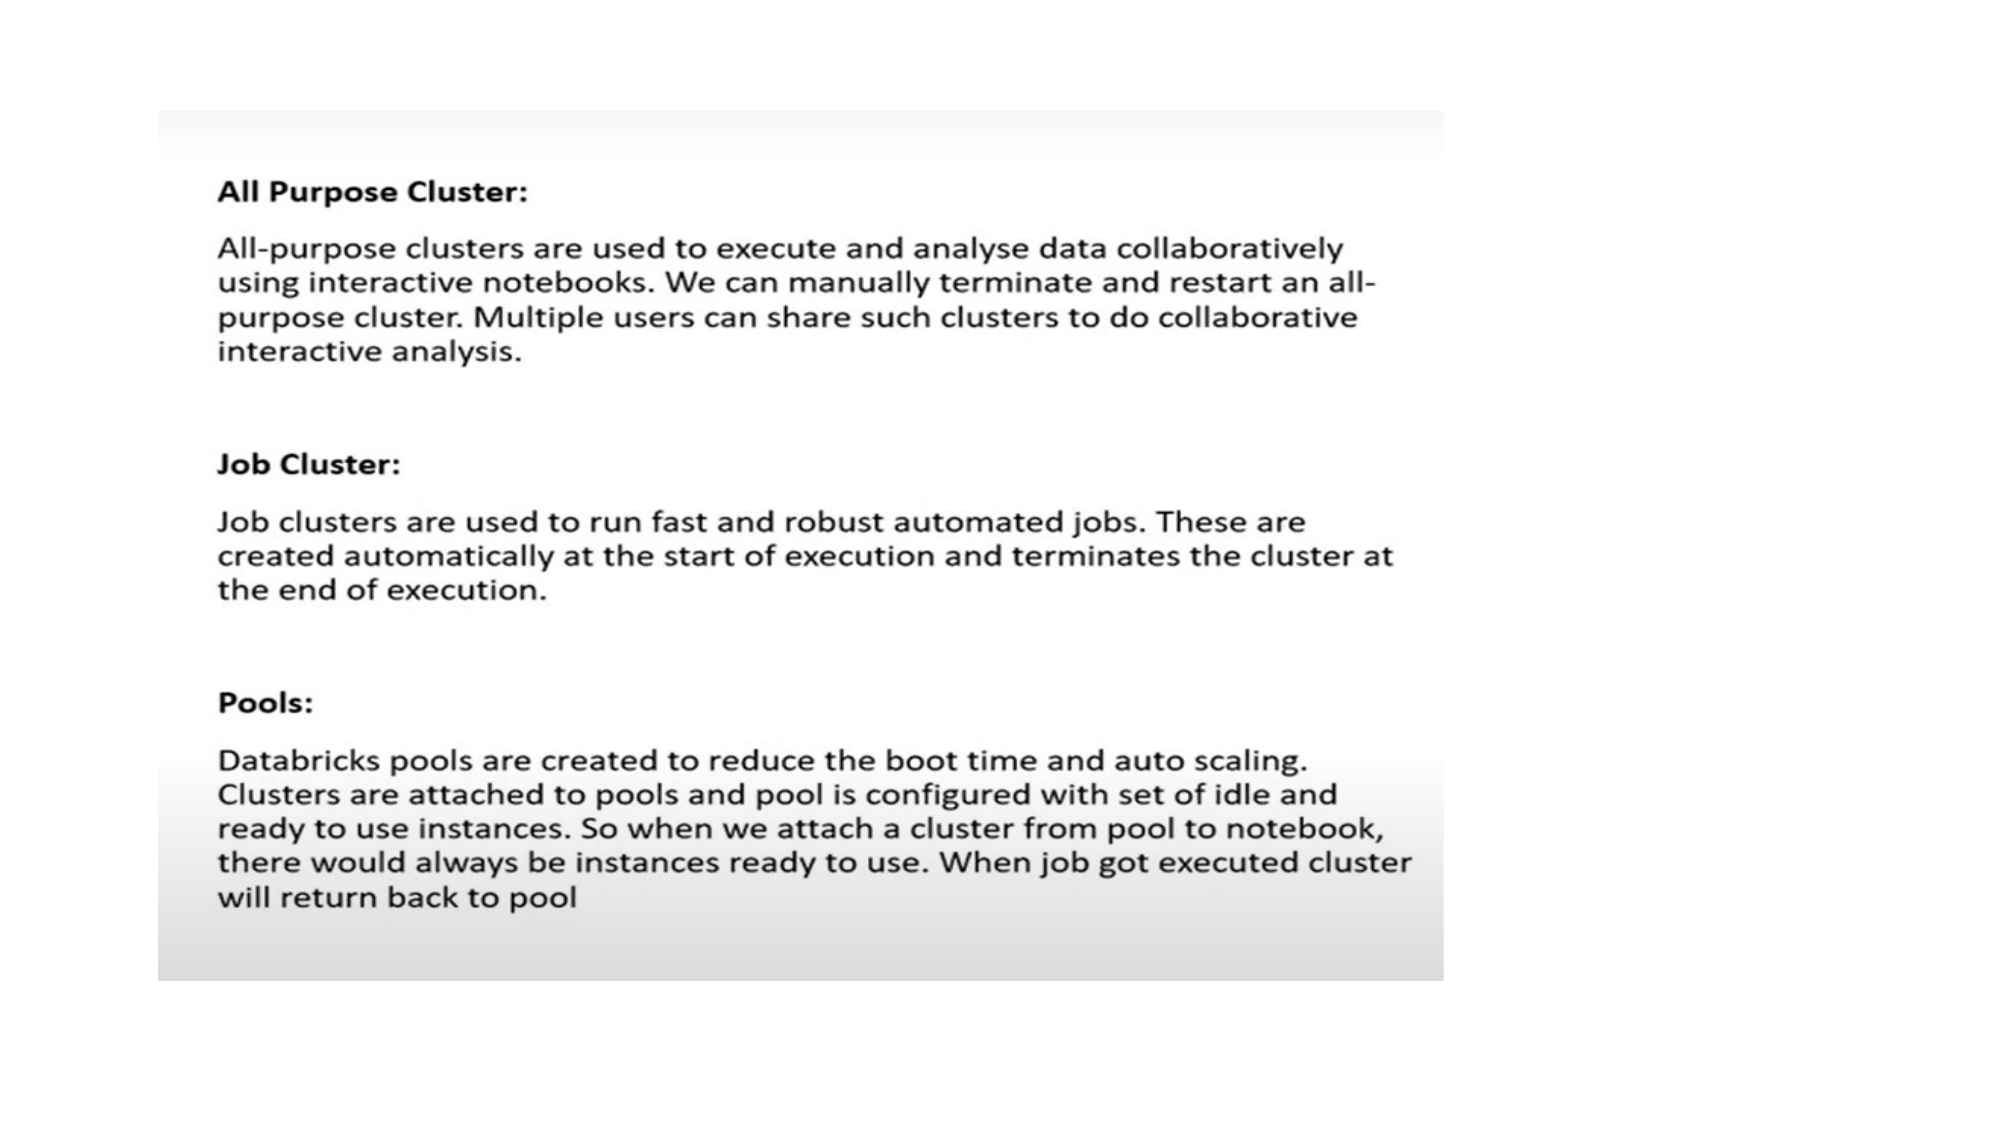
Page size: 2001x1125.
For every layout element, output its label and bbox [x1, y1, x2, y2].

picture [157, 111, 1444, 981]
